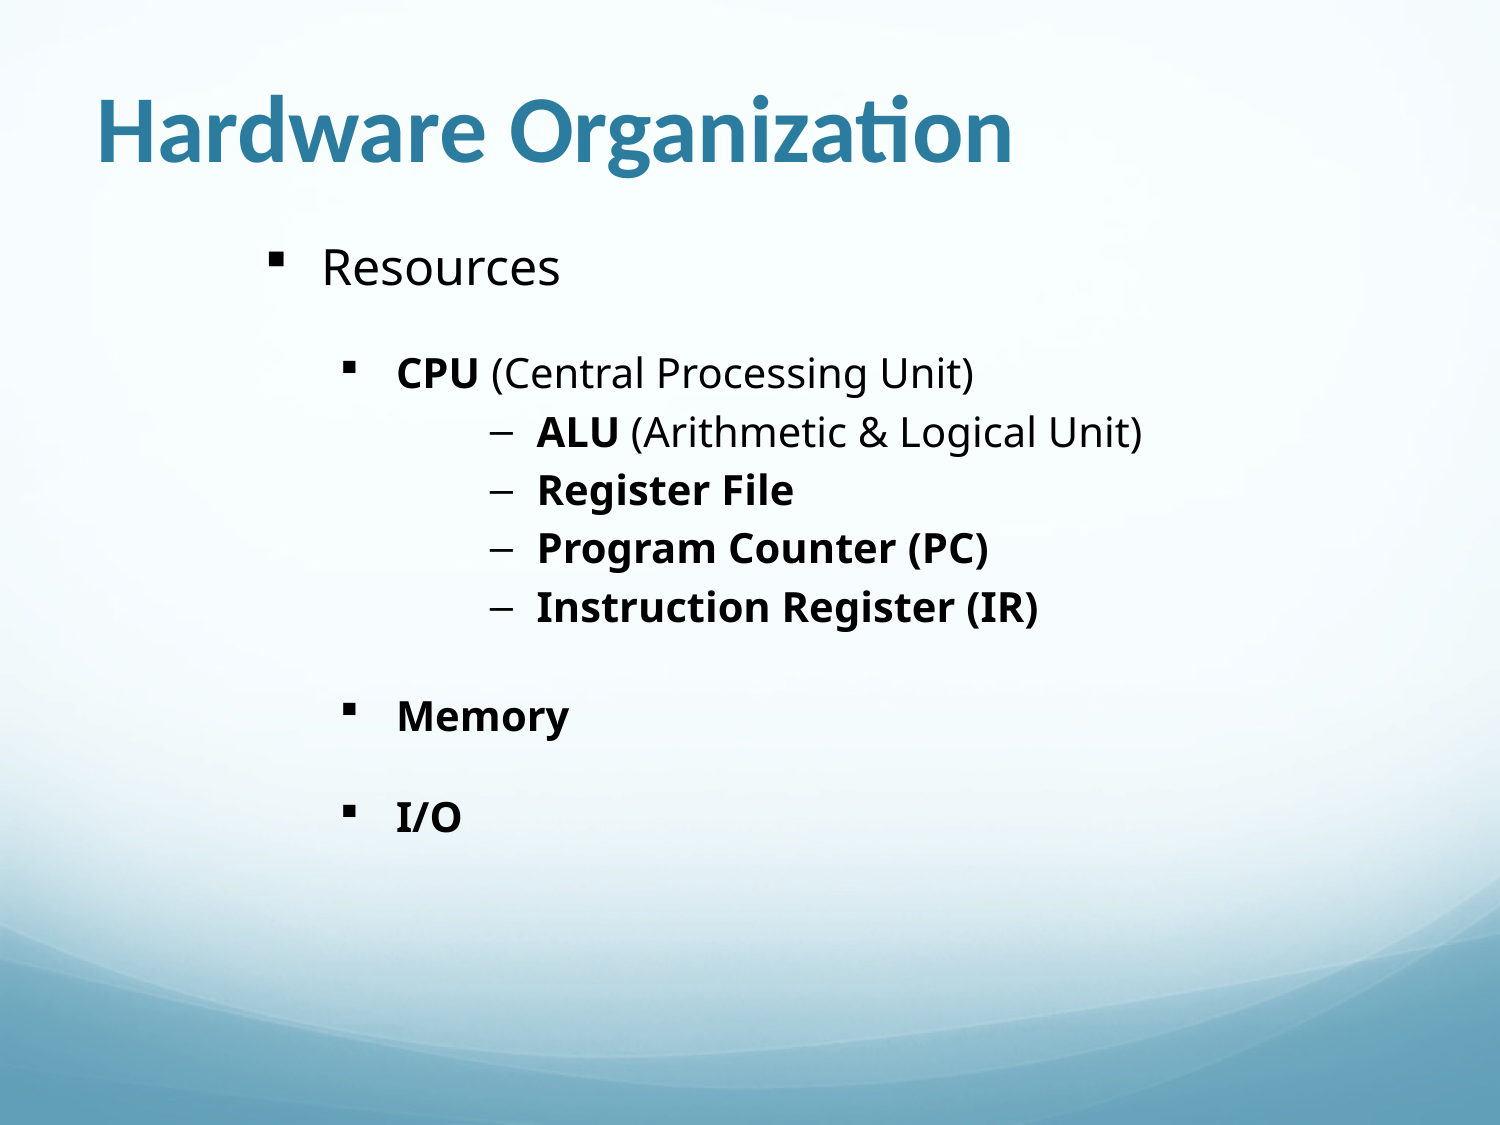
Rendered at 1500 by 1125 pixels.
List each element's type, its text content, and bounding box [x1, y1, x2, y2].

text_box Hardware Organization [74, 62, 1038, 186]
picture [0, 0, 1500, 1125]
text_box Resources CPU (Central Processing Unit) ALU (Arithmetic & Logical Unit) Register File Program Counter (PC) Instruction Register (IR) Memory I/O [249, 237, 1250, 925]
